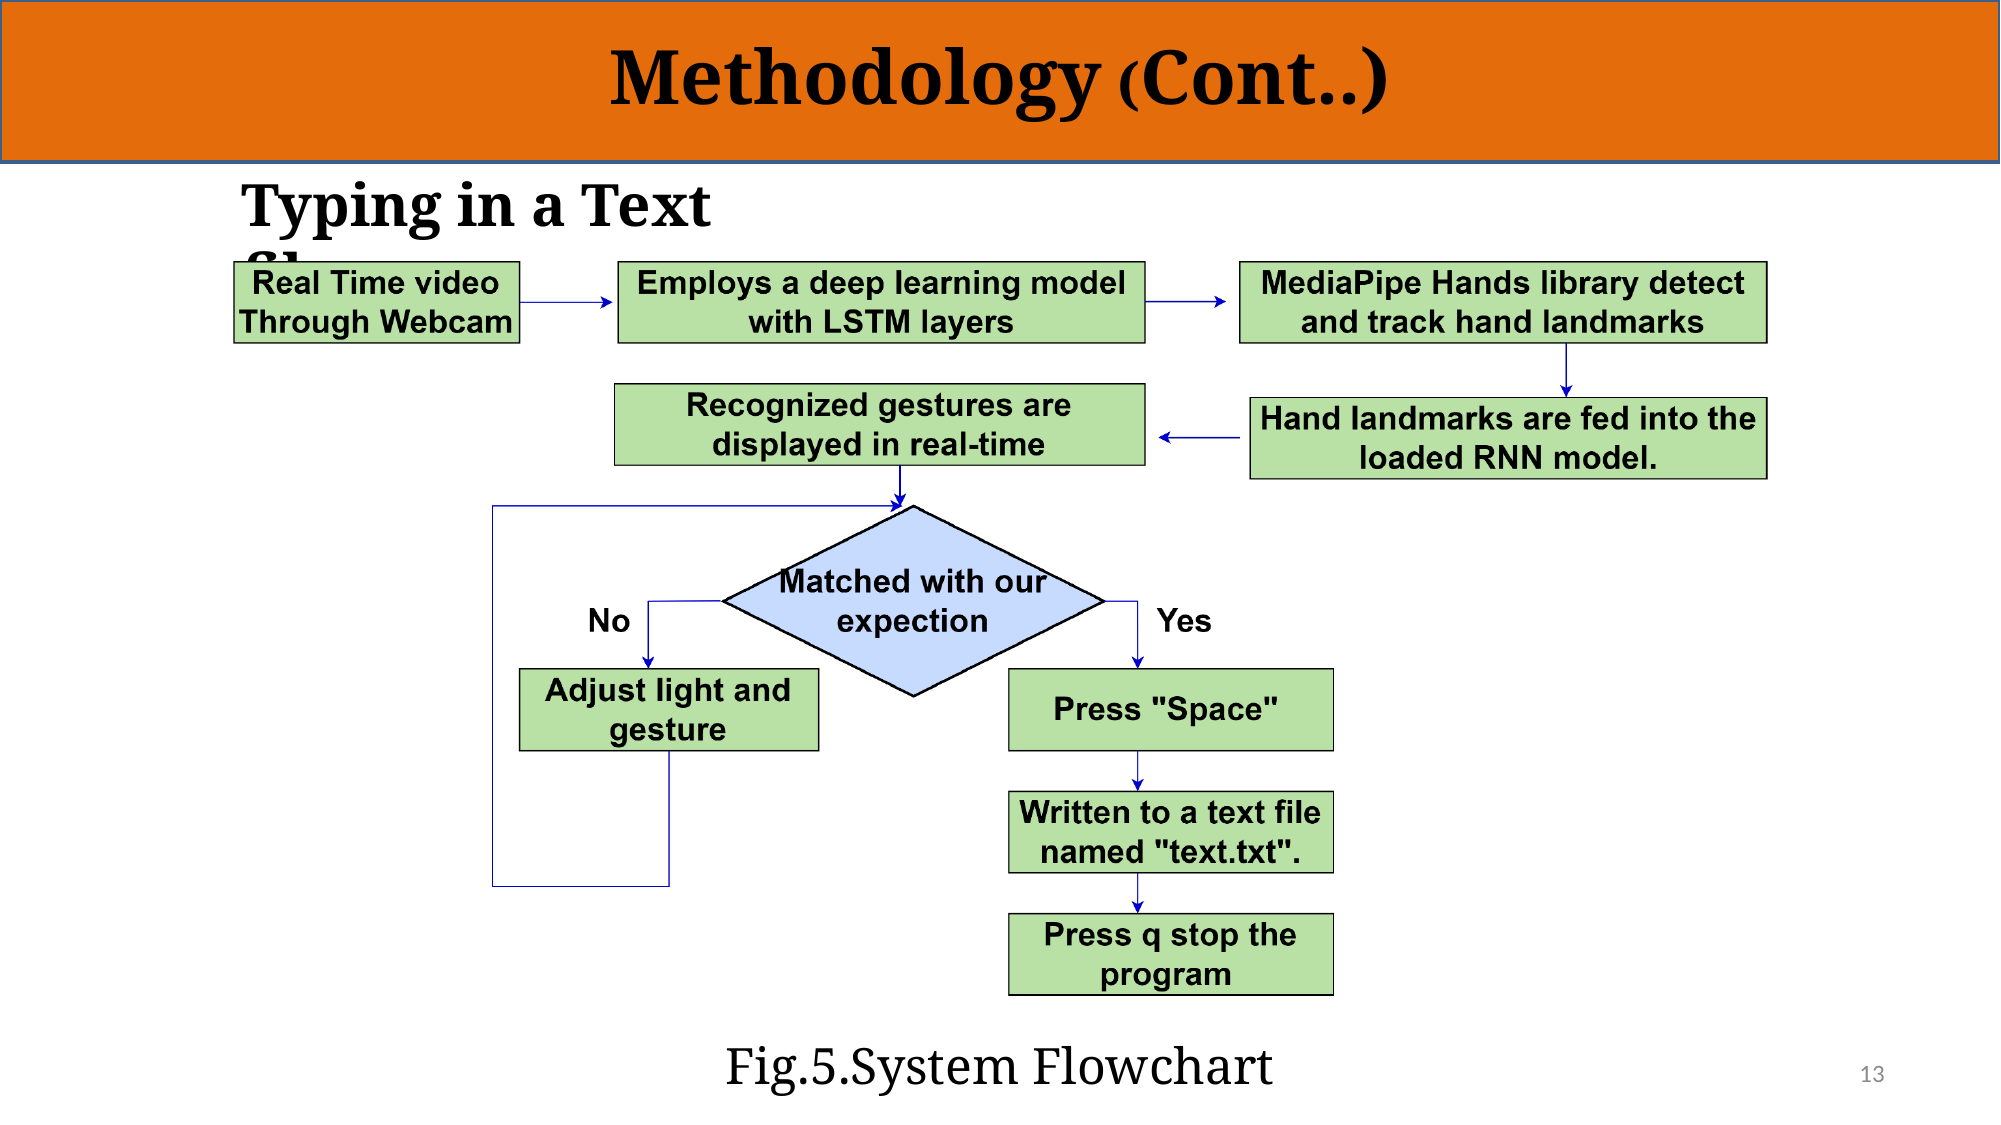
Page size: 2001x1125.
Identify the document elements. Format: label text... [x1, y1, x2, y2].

text_box Typing in a Text file: [226, 161, 812, 246]
text_box Methodology (Cont..) [318, 22, 1682, 128]
picture [219, 246, 1781, 1010]
text_box Fig.5.System Flowchart [710, 1026, 1290, 1102]
slide_number 12 [1433, 1042, 1900, 1103]
text_box [0, 0, 2000, 164]
